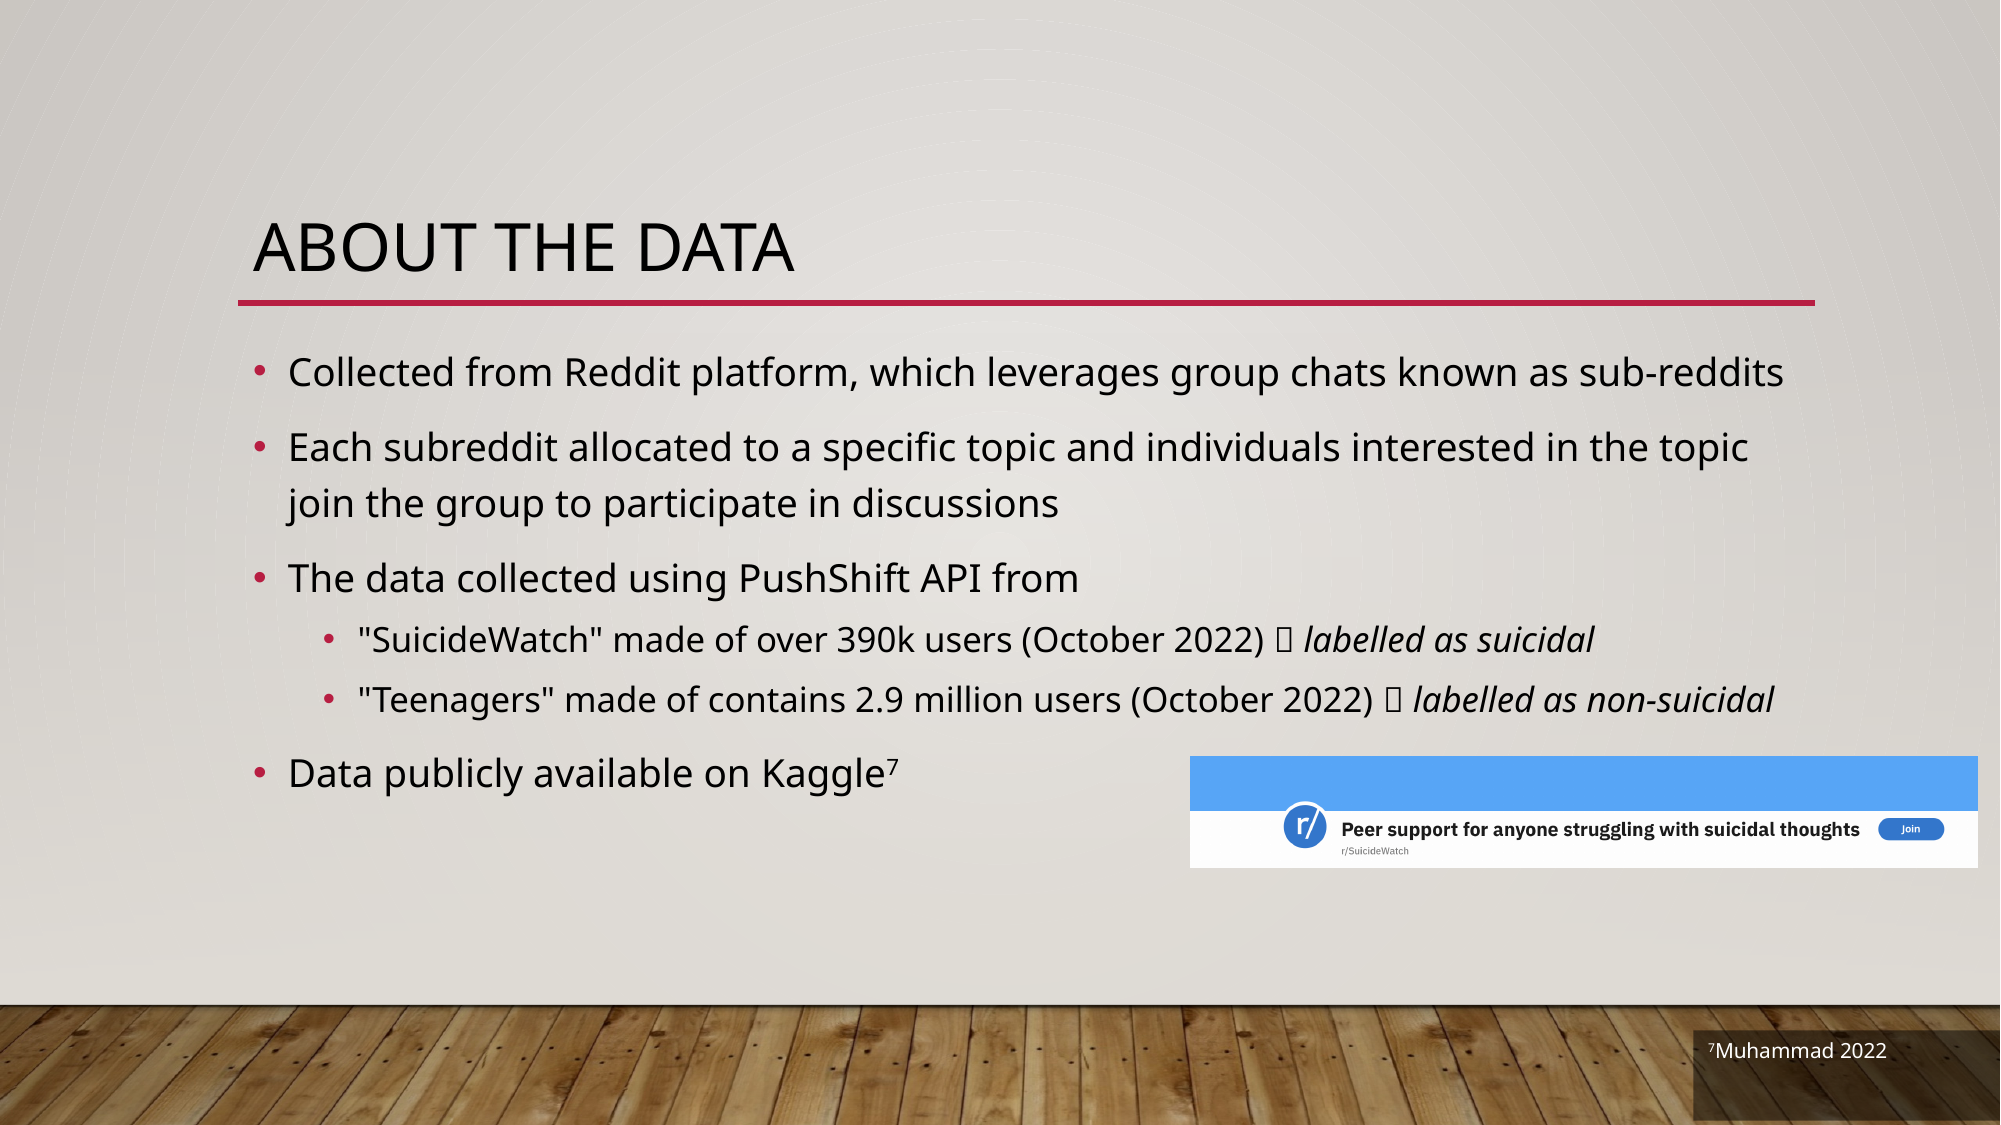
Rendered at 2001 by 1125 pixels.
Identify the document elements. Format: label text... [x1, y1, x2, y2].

list Collected from Reddit platform, which leverages group chats known as sub-reddits Each subreddit allocated to a specific topic and individuals interested in the topic join the group to participate in discussions The data collected using PushShift API from "SuicideWatch" made of over 390k users (October 2022)  labelled as suicidal "Teenagers" made of contains 2.9 million users (October 2022)  labelled as non-suicidal Data publicly available on Kaggle7 [238, 330, 1814, 897]
picture [0, 1005, 2000, 1125]
text_box 7Muhammad 2022 [1693, 1030, 2000, 1121]
picture [1190, 756, 1978, 868]
title About the data [238, 206, 1814, 295]
